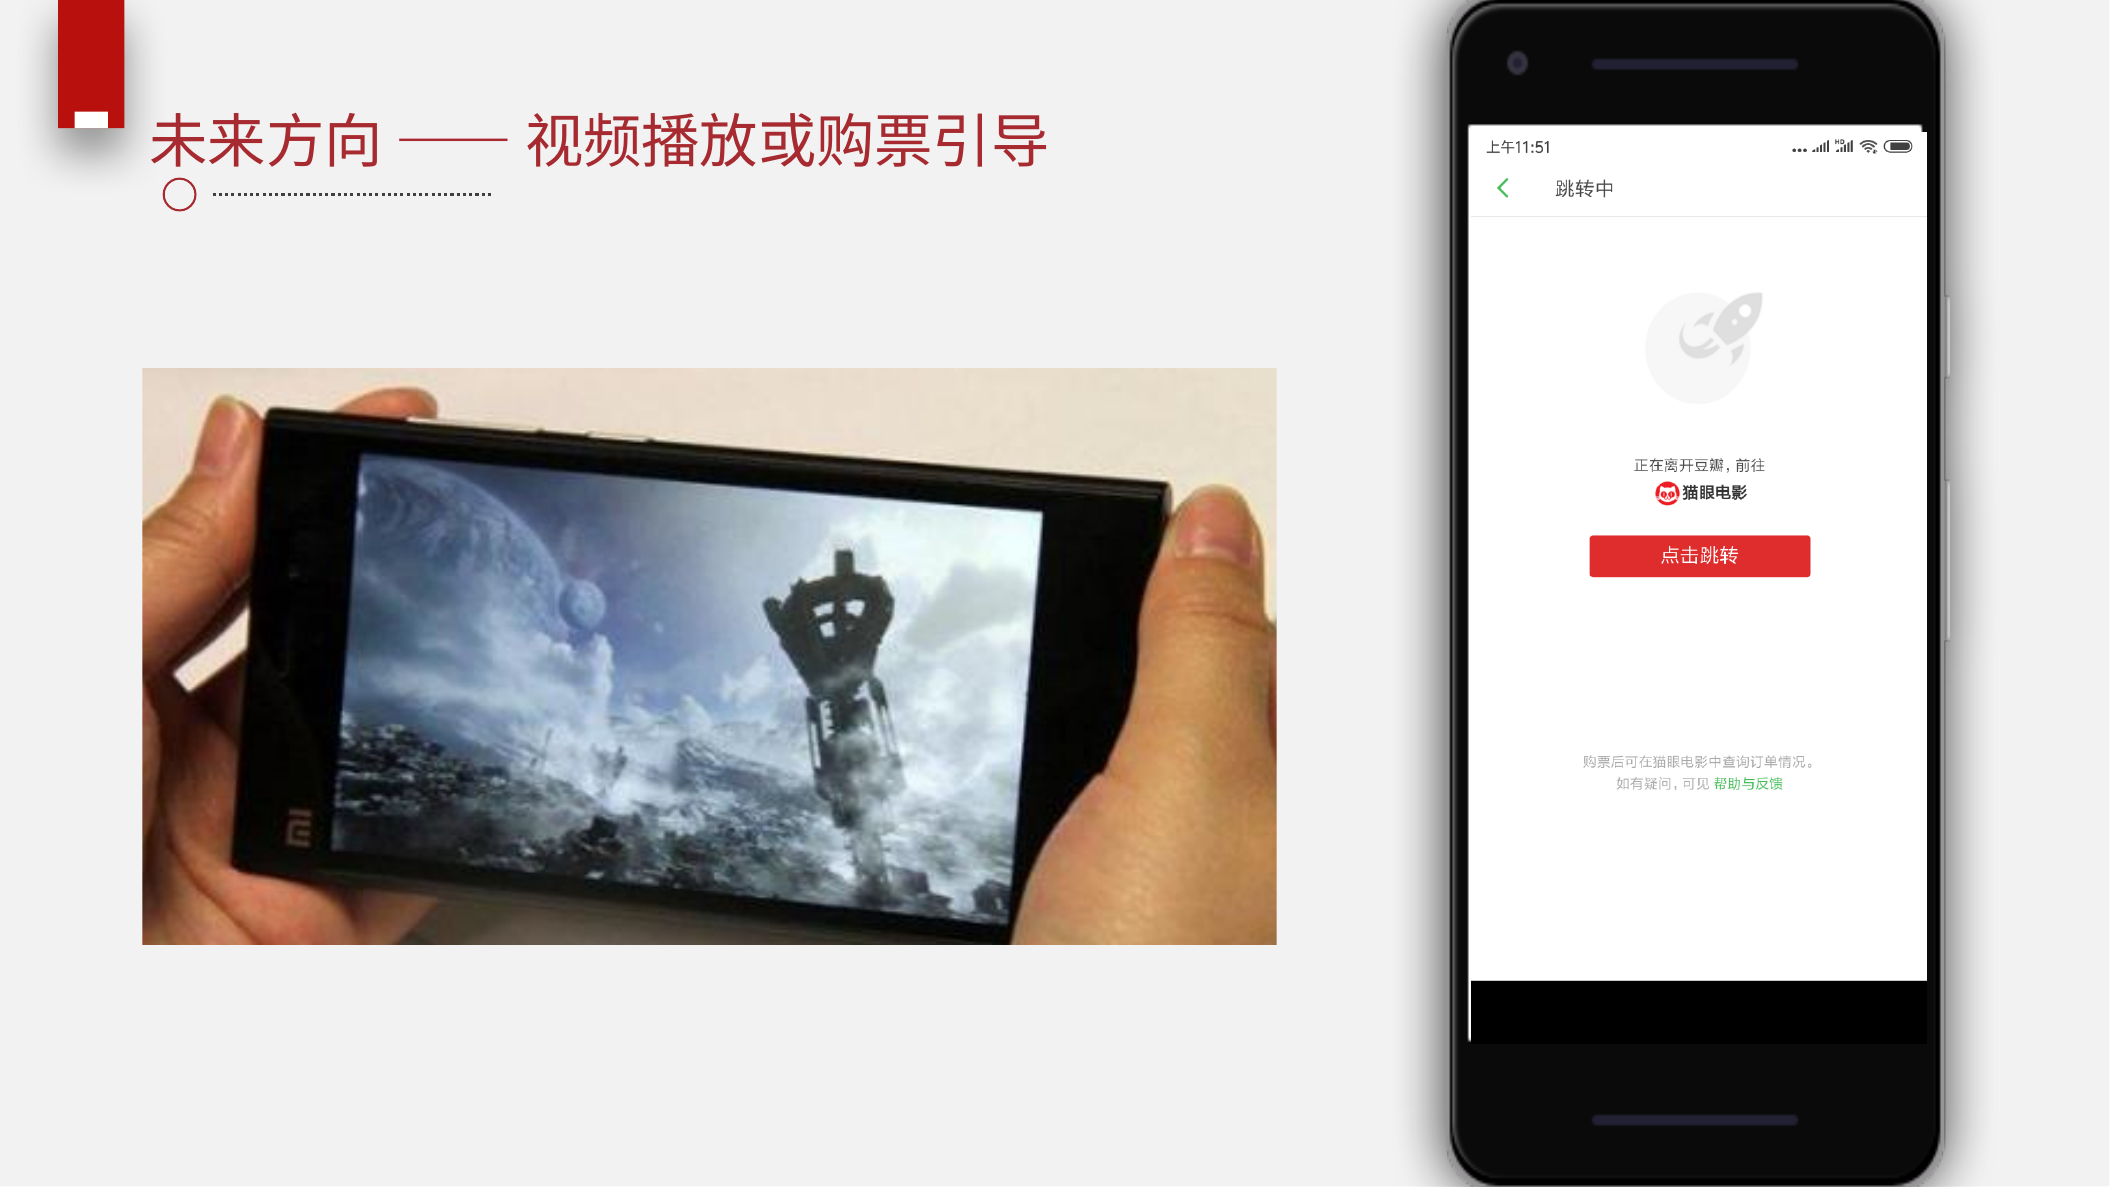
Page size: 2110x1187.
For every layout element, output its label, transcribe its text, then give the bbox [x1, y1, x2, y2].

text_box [1446, 0, 1950, 1187]
picture [142, 368, 1277, 945]
text_box 未来方向 —— 视频播放或购票引导 [142, 96, 1057, 182]
text_box [163, 178, 196, 211]
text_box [58, 0, 125, 129]
